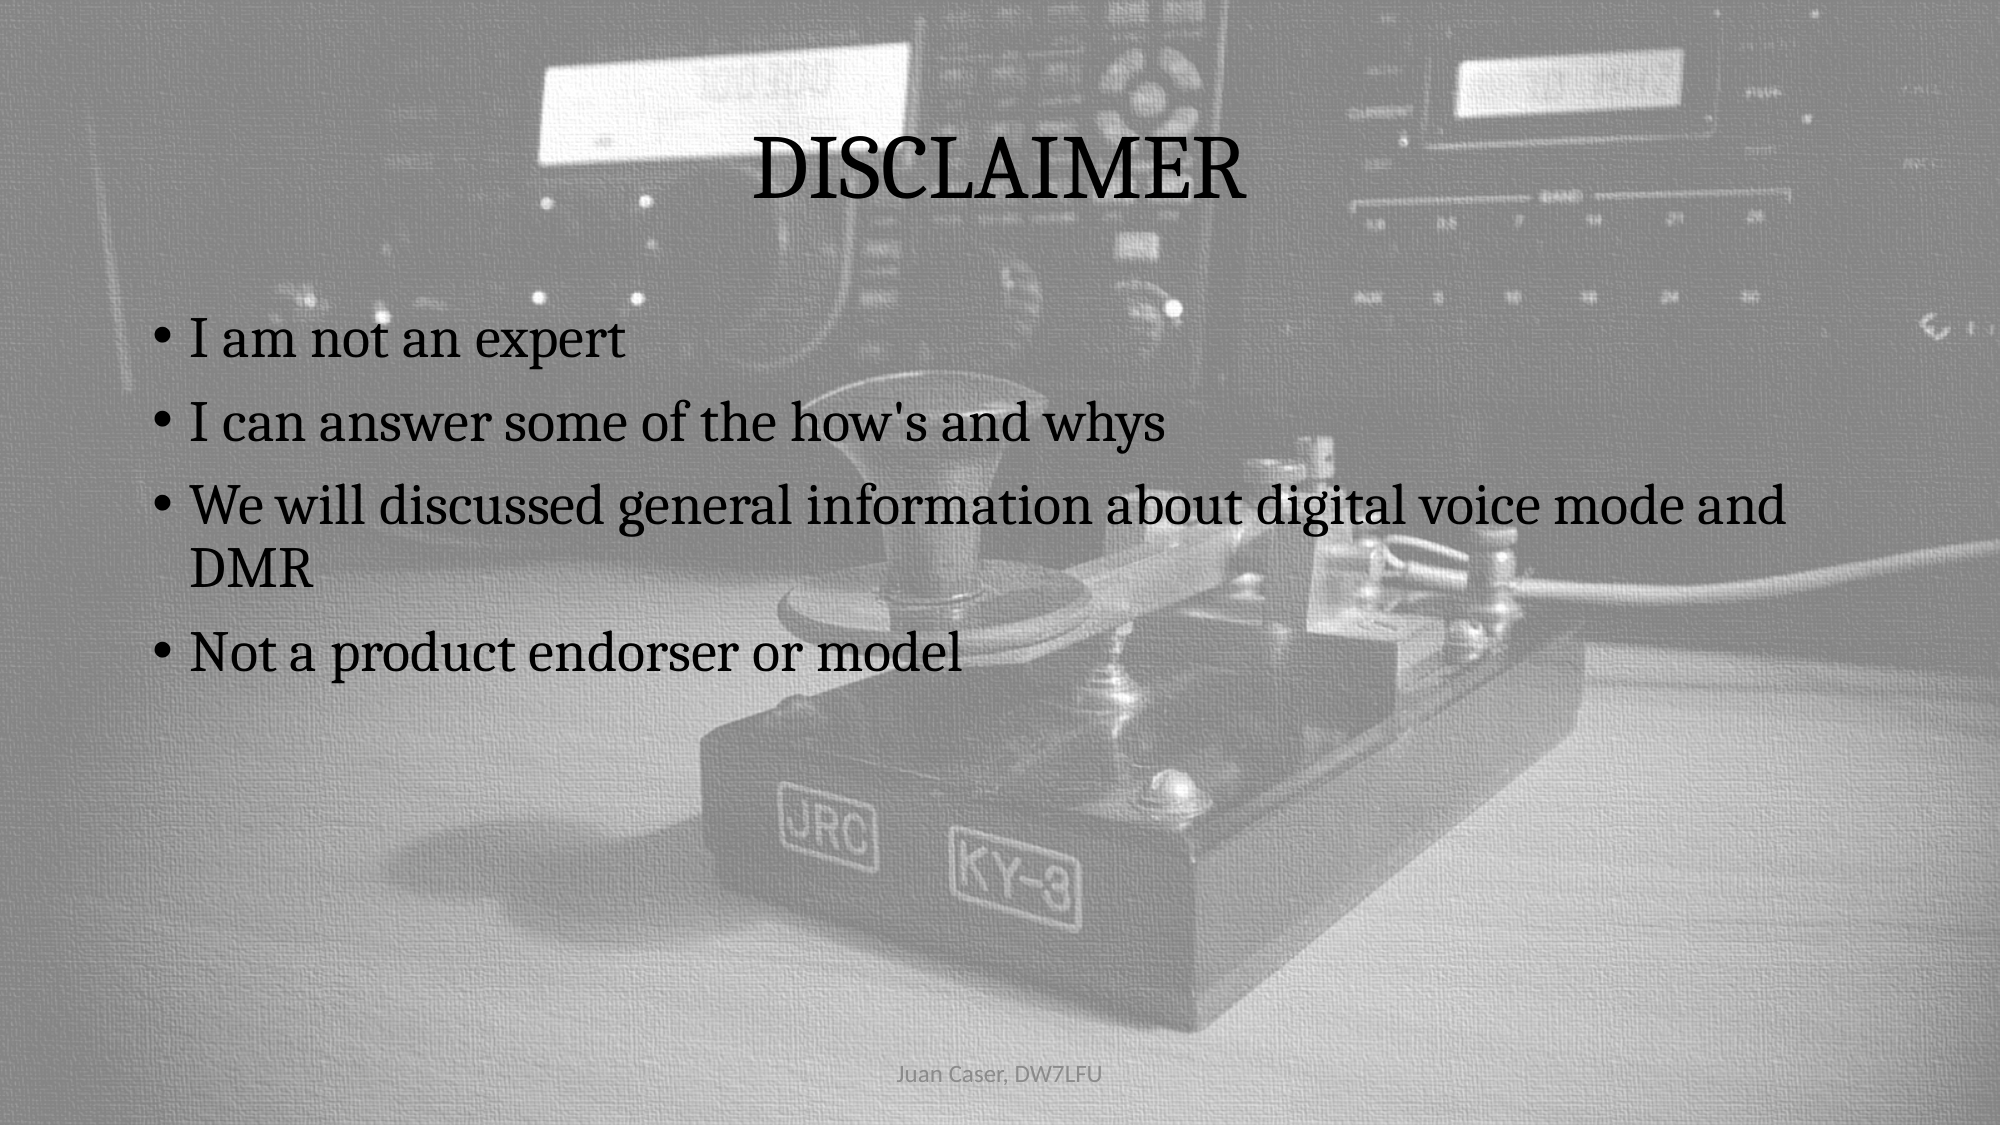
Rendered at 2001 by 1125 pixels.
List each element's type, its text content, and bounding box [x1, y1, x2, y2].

list I am not an expert I can answer some of the how's and whys We will discussed general information about digital voice mode and DMR Not a product endorser or model [137, 299, 1863, 1014]
title DISCLAIMER [137, 59, 1863, 278]
footer Juan Caser, DW7LFU [662, 1042, 1338, 1103]
